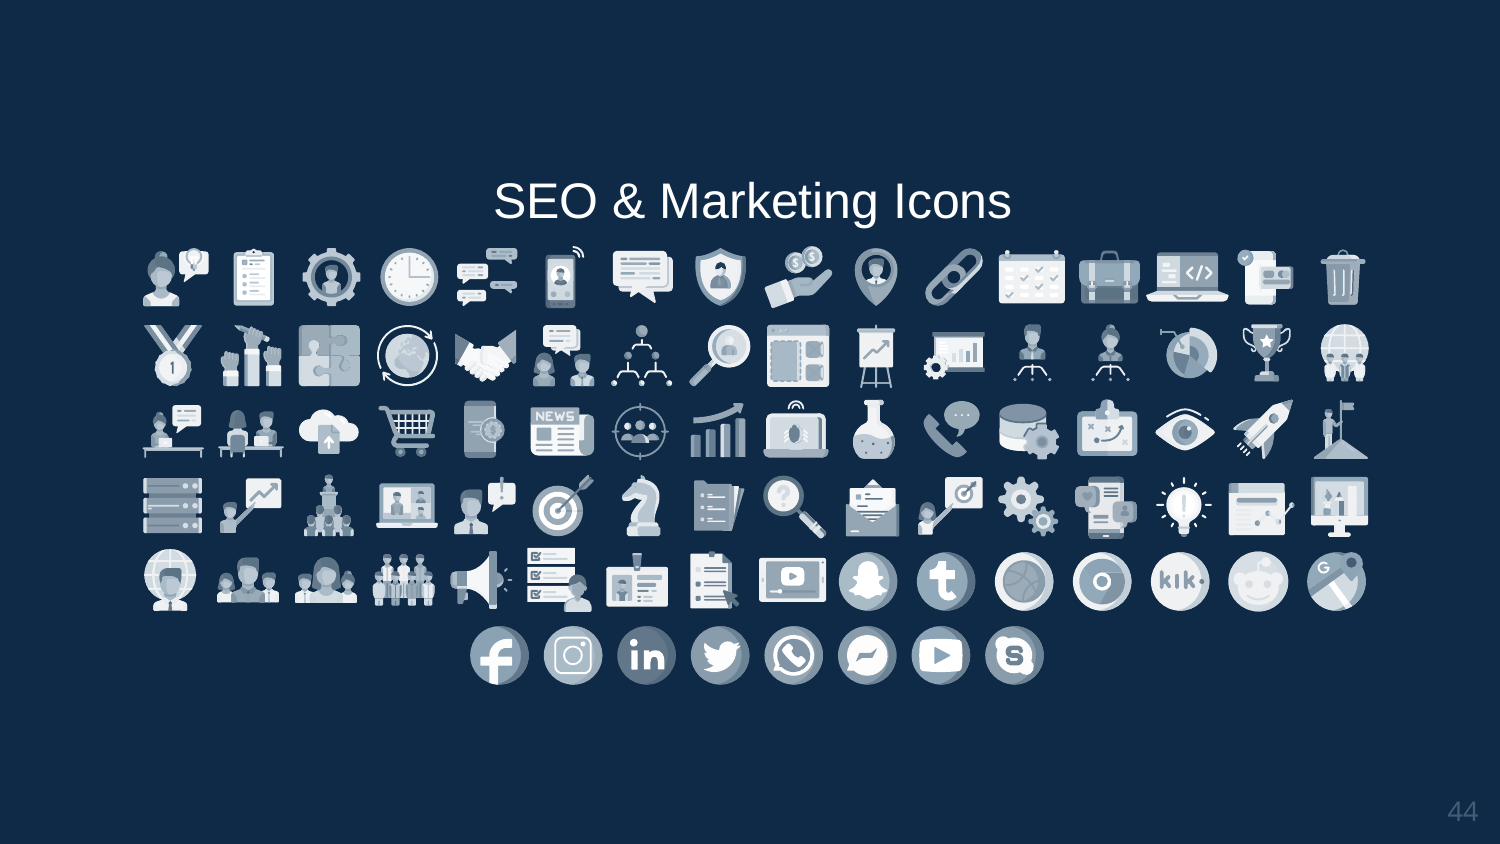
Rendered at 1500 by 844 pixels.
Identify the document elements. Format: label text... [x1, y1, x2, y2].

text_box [376, 483, 438, 529]
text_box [690, 551, 740, 609]
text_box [1228, 482, 1295, 536]
title SEO & Marketing Icons [175, 153, 1332, 233]
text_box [217, 409, 285, 458]
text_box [688, 324, 751, 387]
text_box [530, 407, 595, 456]
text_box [469, 625, 530, 685]
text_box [1228, 551, 1290, 612]
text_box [763, 399, 829, 458]
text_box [998, 476, 1059, 537]
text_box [141, 404, 205, 459]
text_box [922, 400, 980, 458]
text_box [373, 324, 442, 387]
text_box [233, 248, 275, 306]
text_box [1150, 552, 1211, 611]
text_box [617, 625, 678, 685]
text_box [838, 552, 899, 611]
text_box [543, 625, 604, 685]
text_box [1155, 476, 1213, 538]
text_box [758, 557, 827, 602]
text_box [621, 474, 661, 537]
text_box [1310, 476, 1369, 538]
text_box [1155, 408, 1216, 451]
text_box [1320, 249, 1367, 305]
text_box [854, 247, 898, 307]
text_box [610, 402, 670, 461]
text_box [1159, 327, 1226, 379]
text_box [923, 247, 985, 307]
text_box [219, 478, 282, 534]
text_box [216, 557, 280, 603]
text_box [298, 324, 361, 387]
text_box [690, 402, 746, 458]
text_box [916, 552, 977, 611]
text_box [693, 480, 745, 531]
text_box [1242, 324, 1292, 382]
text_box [856, 324, 896, 389]
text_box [1232, 399, 1294, 460]
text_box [532, 474, 595, 537]
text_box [766, 324, 830, 388]
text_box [143, 477, 203, 534]
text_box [302, 247, 361, 307]
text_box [143, 247, 209, 307]
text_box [994, 552, 1055, 611]
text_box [143, 324, 203, 387]
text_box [923, 331, 985, 380]
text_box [303, 474, 354, 537]
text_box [998, 250, 1065, 304]
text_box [380, 247, 439, 307]
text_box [372, 553, 435, 606]
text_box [1012, 324, 1052, 382]
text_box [612, 250, 674, 304]
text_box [1146, 252, 1229, 302]
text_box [911, 625, 972, 685]
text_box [837, 625, 898, 685]
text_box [454, 476, 516, 535]
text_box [764, 625, 825, 685]
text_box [1077, 399, 1138, 457]
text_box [917, 476, 983, 535]
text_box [984, 625, 1045, 685]
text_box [377, 405, 437, 458]
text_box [1072, 552, 1133, 611]
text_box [848, 399, 897, 459]
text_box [532, 324, 595, 387]
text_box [1306, 551, 1369, 611]
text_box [690, 625, 751, 685]
slide_number ‹#› [1403, 779, 1494, 844]
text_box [694, 247, 747, 307]
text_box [764, 245, 834, 309]
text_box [845, 479, 900, 537]
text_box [999, 403, 1060, 460]
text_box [1078, 250, 1141, 304]
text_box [464, 400, 505, 459]
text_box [456, 247, 518, 307]
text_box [139, 548, 197, 611]
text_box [1234, 249, 1294, 305]
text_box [762, 475, 827, 539]
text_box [545, 245, 585, 309]
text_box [1074, 476, 1138, 540]
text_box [1313, 399, 1369, 460]
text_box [610, 324, 673, 387]
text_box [605, 552, 669, 607]
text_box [220, 324, 282, 387]
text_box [294, 556, 358, 604]
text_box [1090, 324, 1131, 382]
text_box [454, 329, 517, 382]
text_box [526, 547, 592, 613]
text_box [450, 550, 513, 610]
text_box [298, 409, 360, 454]
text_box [1315, 324, 1369, 382]
